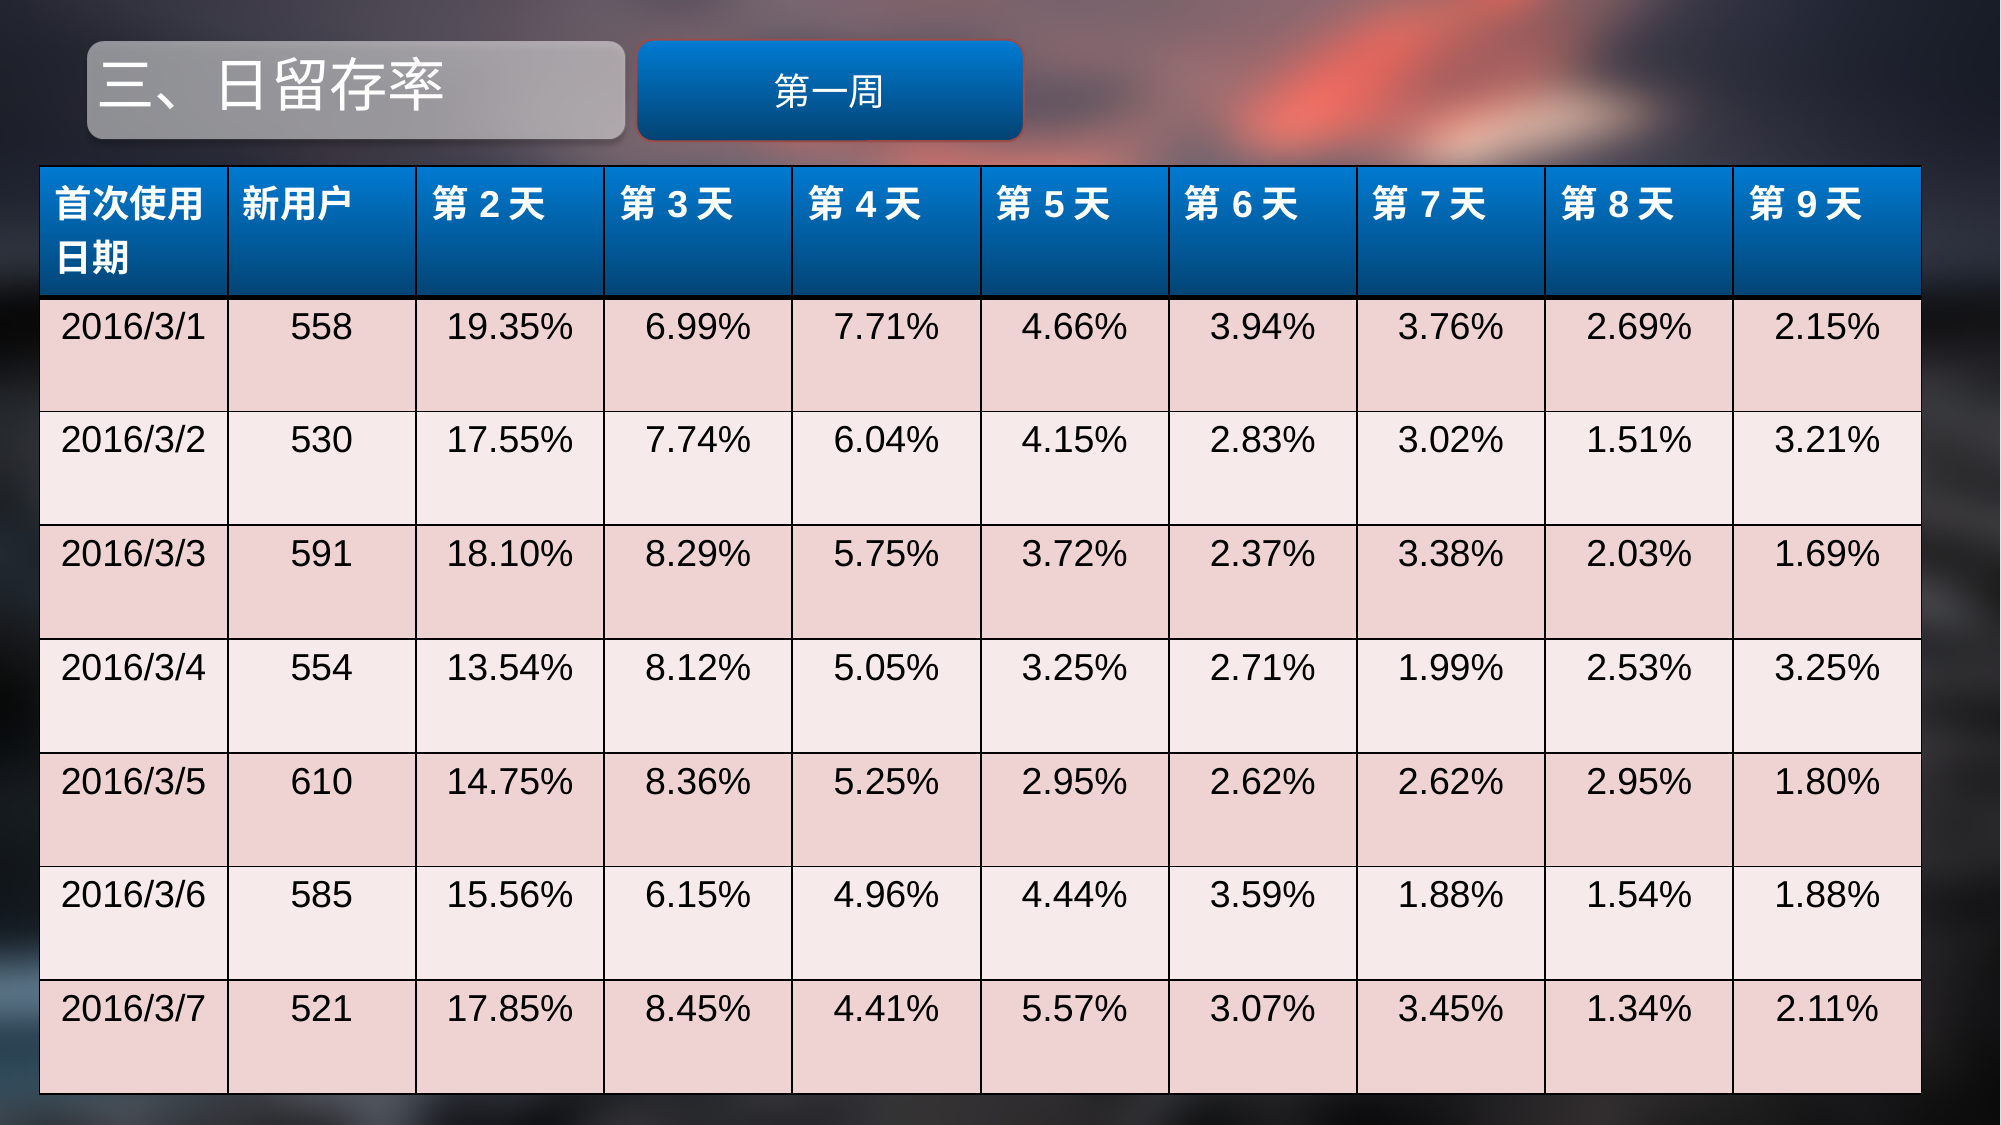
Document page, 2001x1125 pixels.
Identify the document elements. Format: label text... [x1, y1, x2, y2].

table_cell 2.03% [1546, 526, 1732, 638]
table_cell 3.72% [982, 526, 1168, 638]
table_cell 1.69% [1734, 526, 1921, 638]
table_cell 2016/3/3 [40, 526, 227, 638]
table_cell 8.45% [605, 981, 791, 1093]
table_cell 7.71% [793, 300, 980, 411]
table_cell 2.53% [1546, 640, 1732, 752]
table_header 首次使用日期 [40, 167, 227, 295]
table_cell 14.75% [417, 754, 603, 866]
table_cell 2.62% [1170, 754, 1356, 866]
table_cell 5.57% [982, 981, 1168, 1093]
table_cell 7.74% [605, 412, 791, 524]
table_cell 2016/3/2 [40, 412, 227, 524]
table_cell 558 [229, 300, 415, 411]
table_cell 2.62% [1358, 754, 1544, 866]
table_cell 8.29% [605, 526, 791, 638]
table_cell 554 [229, 640, 415, 752]
table_header 新用户 [229, 167, 415, 295]
table_cell 3.21% [1734, 412, 1921, 524]
table_cell 1.54% [1546, 867, 1732, 979]
table_cell 17.85% [417, 981, 603, 1093]
table_cell 6.99% [605, 300, 791, 411]
table_header 第5天 [982, 167, 1168, 295]
table_cell 1.88% [1358, 867, 1544, 979]
table_cell 2.95% [1546, 754, 1732, 866]
table_cell 1.88% [1734, 867, 1921, 979]
table_header 第2天 [417, 167, 603, 295]
table_cell 2.83% [1170, 412, 1356, 524]
table_cell 521 [229, 981, 415, 1093]
table_cell 2.71% [1170, 640, 1356, 752]
table_cell 4.66% [982, 300, 1168, 411]
table_cell 2.15% [1734, 300, 1921, 411]
table_cell 6.15% [605, 867, 791, 979]
table_cell 2016/3/6 [40, 867, 227, 979]
table_cell 3.38% [1358, 526, 1544, 638]
table_cell 610 [229, 754, 415, 866]
table_cell 5.05% [793, 640, 980, 752]
table_cell 2.69% [1546, 300, 1732, 411]
table_cell 1.80% [1734, 754, 1921, 866]
table_header 第8天 [1546, 167, 1732, 295]
table_header 第9天 [1734, 167, 1921, 295]
table_cell 4.15% [982, 412, 1168, 524]
text_box 第一周 [635, 38, 1025, 143]
table_cell 5.25% [793, 754, 980, 866]
table_cell 2.11% [1734, 981, 1921, 1093]
table_cell 4.41% [793, 981, 980, 1093]
table_header 第7天 [1358, 167, 1544, 295]
table_cell 2.37% [1170, 526, 1356, 638]
table_cell 17.55% [417, 412, 603, 524]
table_cell 8.12% [605, 640, 791, 752]
table_header 第4天 [793, 167, 980, 295]
table_header 第3天 [605, 167, 791, 295]
table_cell 4.96% [793, 867, 980, 979]
table_cell 2016/3/7 [40, 981, 227, 1093]
table_cell 3.25% [1734, 640, 1921, 752]
table_cell 1.51% [1546, 412, 1732, 524]
table_cell 19.35% [417, 300, 603, 411]
table_cell 6.04% [793, 412, 980, 524]
table_cell 1.34% [1546, 981, 1732, 1093]
table_cell 3.02% [1358, 412, 1544, 524]
table_cell 591 [229, 526, 415, 638]
table_cell 18.10% [417, 526, 603, 638]
table_cell 2016/3/1 [40, 300, 227, 411]
table_cell 2016/3/5 [40, 754, 227, 866]
table_cell 3.25% [982, 640, 1168, 752]
picture [0, 0, 2001, 1125]
table_cell 3.59% [1170, 867, 1356, 979]
table_cell 8.36% [605, 754, 791, 866]
table_cell 3.76% [1358, 300, 1544, 411]
table_cell 585 [229, 867, 415, 979]
table_cell 530 [229, 412, 415, 524]
table_cell 13.54% [417, 640, 603, 752]
table_header 第6天 [1170, 167, 1356, 295]
title 三、日留存率 [81, 0, 1175, 165]
table_cell 2.95% [982, 754, 1168, 866]
table_cell 1.99% [1358, 640, 1544, 752]
table_cell 3.94% [1170, 300, 1356, 411]
table_cell 5.75% [793, 526, 980, 638]
table_cell 2016/3/4 [40, 640, 227, 752]
table_cell 15.56% [417, 867, 603, 979]
table_cell 3.07% [1170, 981, 1356, 1093]
table_cell 3.45% [1358, 981, 1544, 1093]
table_cell 4.44% [982, 867, 1168, 979]
